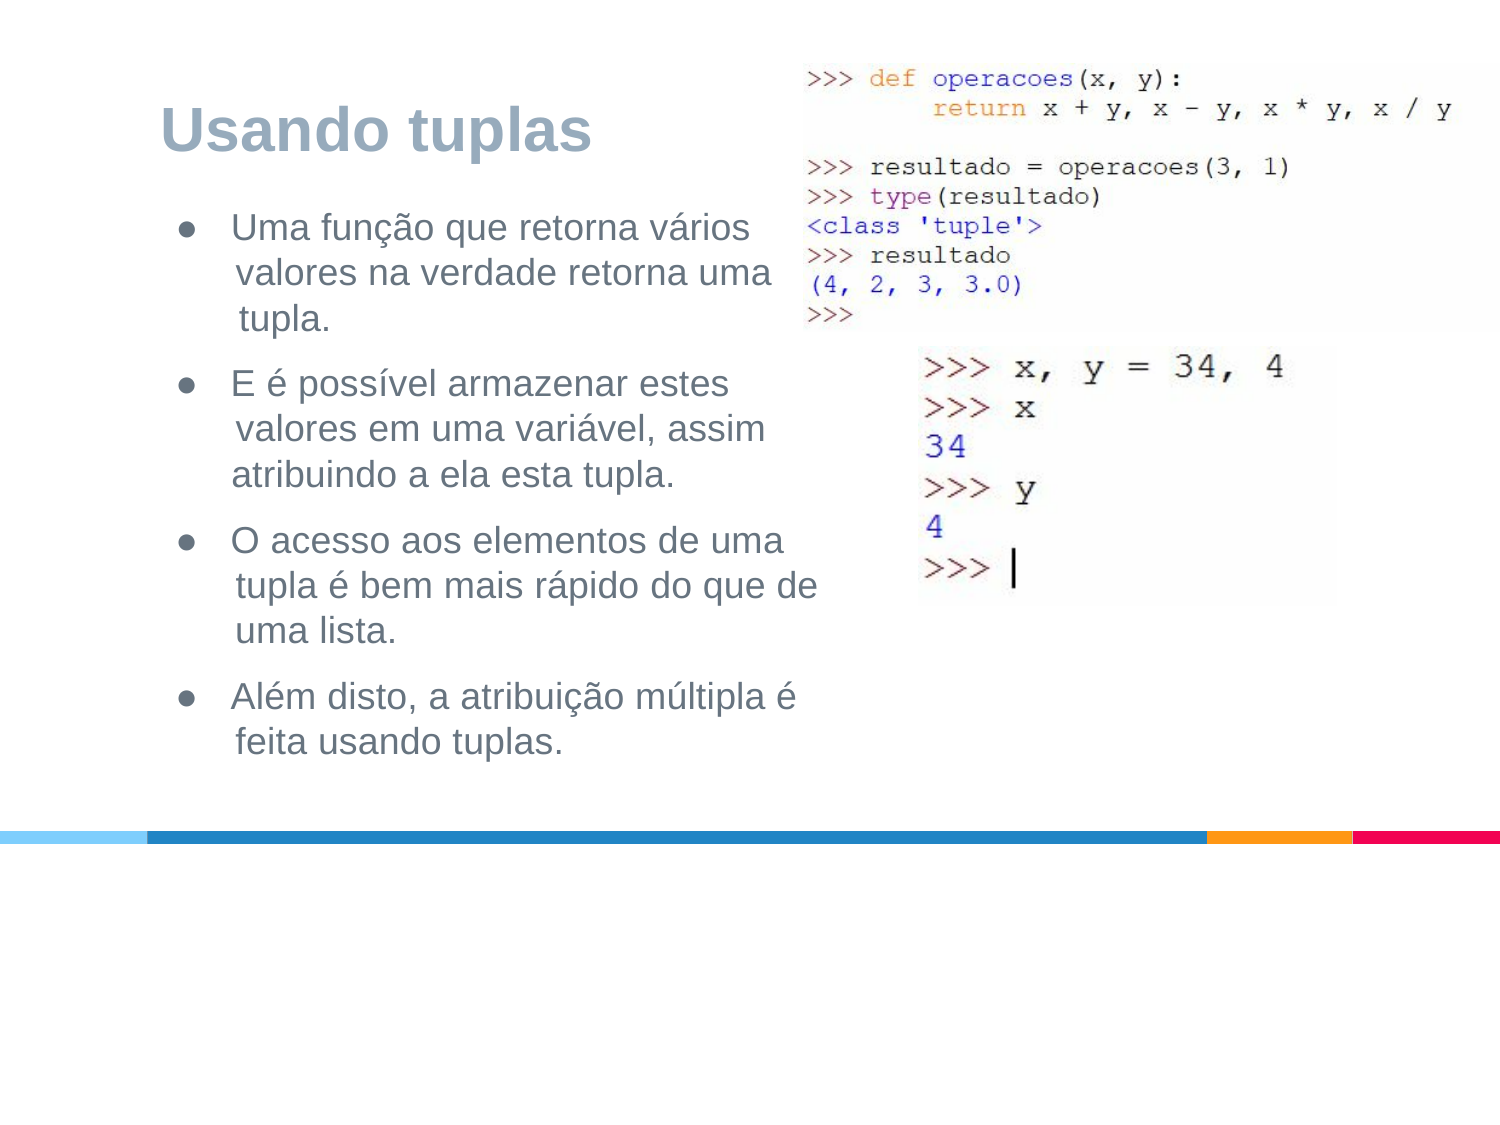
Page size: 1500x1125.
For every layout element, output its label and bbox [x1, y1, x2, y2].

picture [0, 0, 1500, 844]
